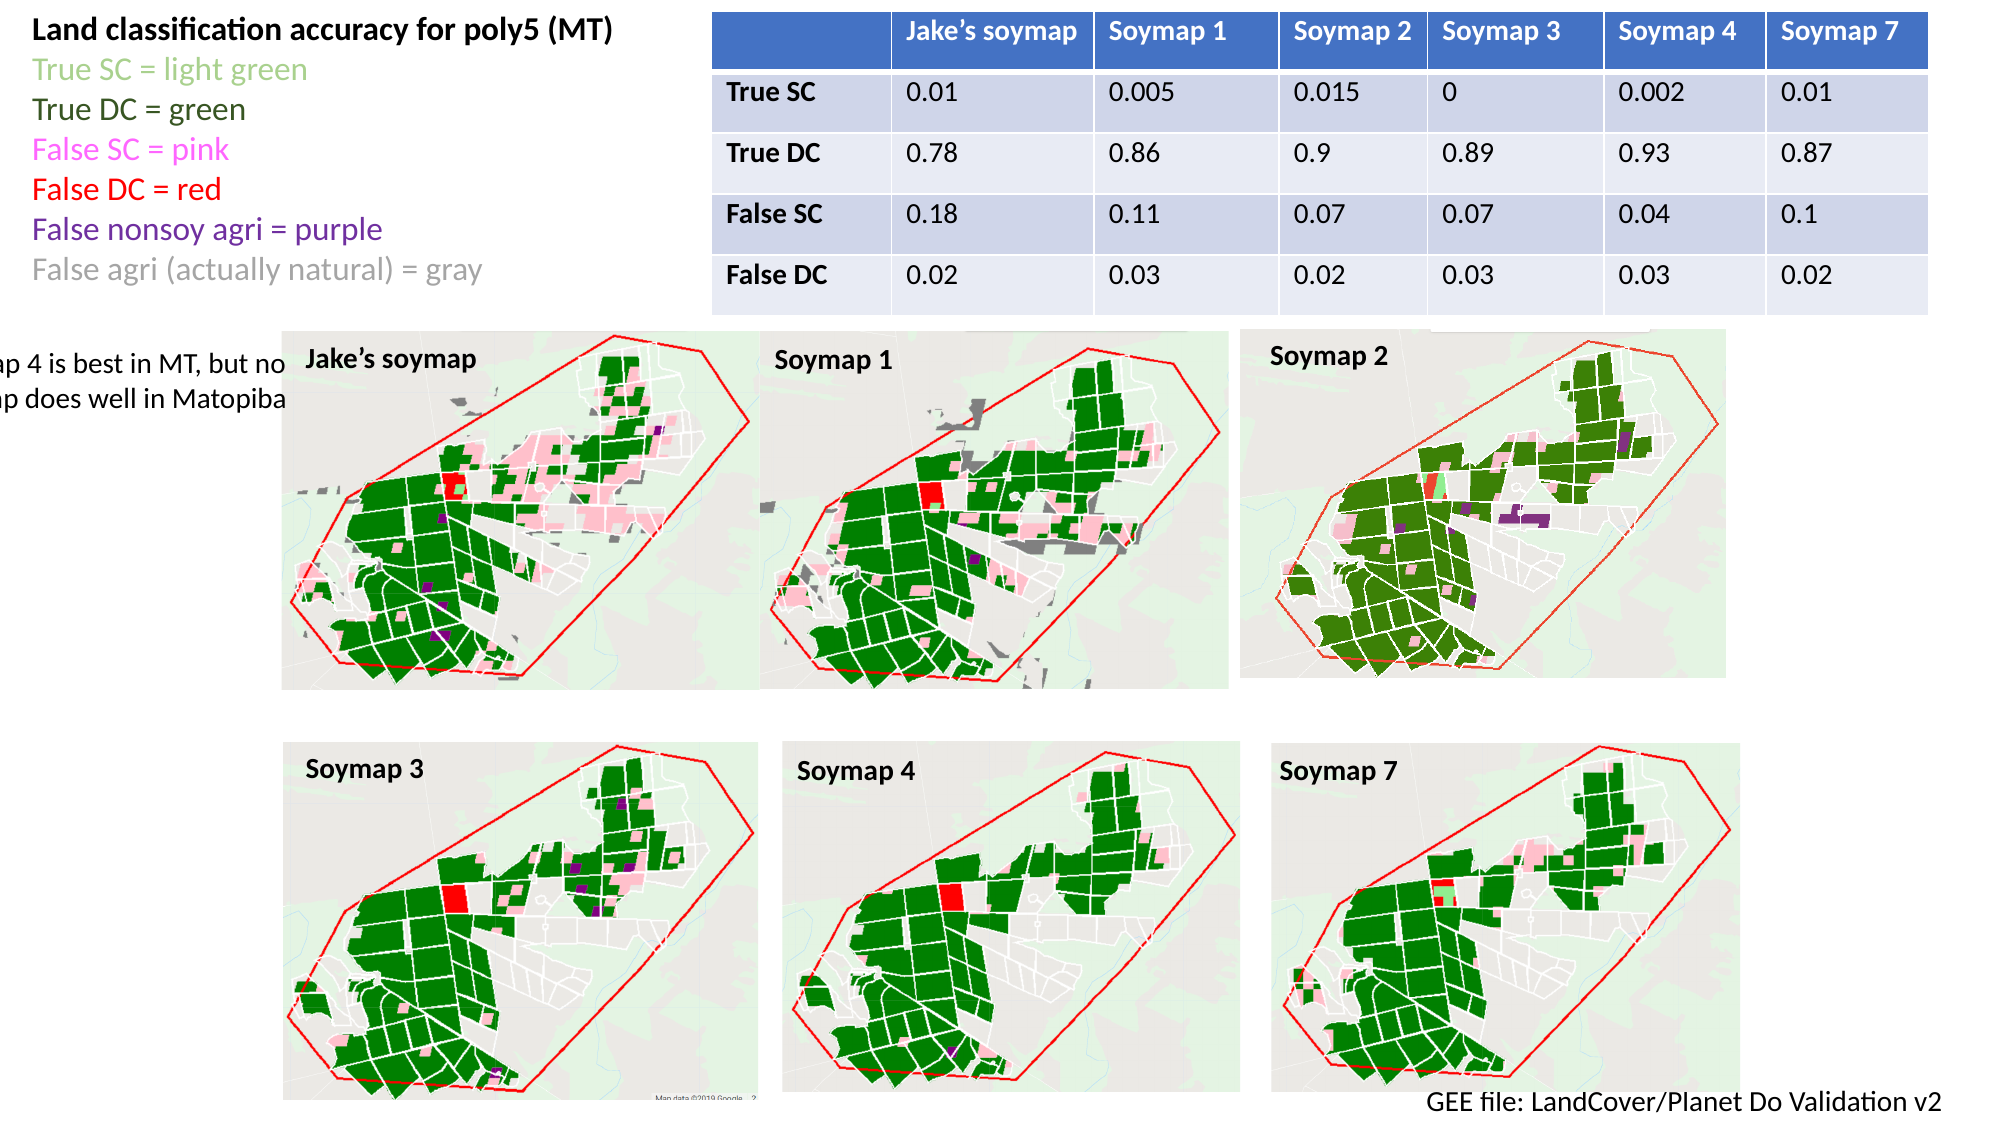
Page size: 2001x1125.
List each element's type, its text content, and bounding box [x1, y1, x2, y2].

picture [283, 742, 759, 1100]
picture [281, 331, 1229, 690]
table_cell 0.03 [1605, 256, 1765, 315]
table_cell 0.18 [892, 195, 1093, 254]
table_cell 0.03 [1095, 256, 1278, 315]
table_cell True SC [712, 75, 891, 132]
table_cell 0.86 [1095, 134, 1278, 193]
table_cell 0.07 [1428, 195, 1603, 254]
table_cell 0.89 [1428, 134, 1603, 193]
picture [782, 741, 1241, 1092]
table_cell 0.01 [892, 75, 1093, 132]
table_cell 0.87 [1767, 134, 1928, 193]
table_cell 0.02 [1280, 256, 1427, 315]
table_cell 0.78 [892, 134, 1093, 193]
table_cell 0 [1428, 75, 1603, 132]
table_cell 0.02 [1767, 256, 1928, 315]
table_cell 0.93 [1605, 134, 1765, 193]
text_box Soymap 7 [1264, 743, 1271, 794]
table_cell 0.02 [892, 256, 1093, 315]
text_box Land classification accuracy for poly5 (MT) True SC = light green True DC = green False SC = pink False DC = red False nonsoy agri = purple False agri (actually natural) = gray [17, 0, 685, 295]
table_cell 0.005 [1095, 75, 1278, 132]
table_header Soymap 2 [1280, 12, 1427, 69]
table_header Soymap 1 [1095, 12, 1278, 69]
picture [1271, 743, 1741, 1092]
table_cell True DC [712, 134, 891, 193]
text_box Soymap 4 is best in MT, but no soymap does well in Matopiba [0, 336, 281, 422]
table_cell False DC [712, 256, 891, 315]
table_cell 0.04 [1605, 195, 1765, 254]
table_header Soymap 3 [1428, 12, 1603, 69]
table_cell 0.1 [1767, 195, 1928, 254]
table_cell 0.002 [1605, 75, 1765, 132]
table_cell 0.01 [1767, 75, 1928, 132]
table_cell 0.9 [1280, 134, 1427, 193]
table_header Soymap 4 [1605, 12, 1765, 69]
table_cell 0.015 [1280, 75, 1427, 132]
table_cell False SC [712, 195, 891, 254]
table_cell 0.11 [1095, 195, 1278, 254]
table_header Soymap 7 [1767, 12, 1928, 69]
text_box GEE file: LandCover/Planet Do Validation v2 [1411, 1074, 2000, 1125]
picture [1240, 329, 1726, 678]
table_header Jake’s soymap [892, 12, 1093, 69]
table_cell 0.07 [1280, 195, 1427, 254]
table_cell 0.03 [1428, 256, 1603, 315]
table_header [712, 12, 891, 69]
